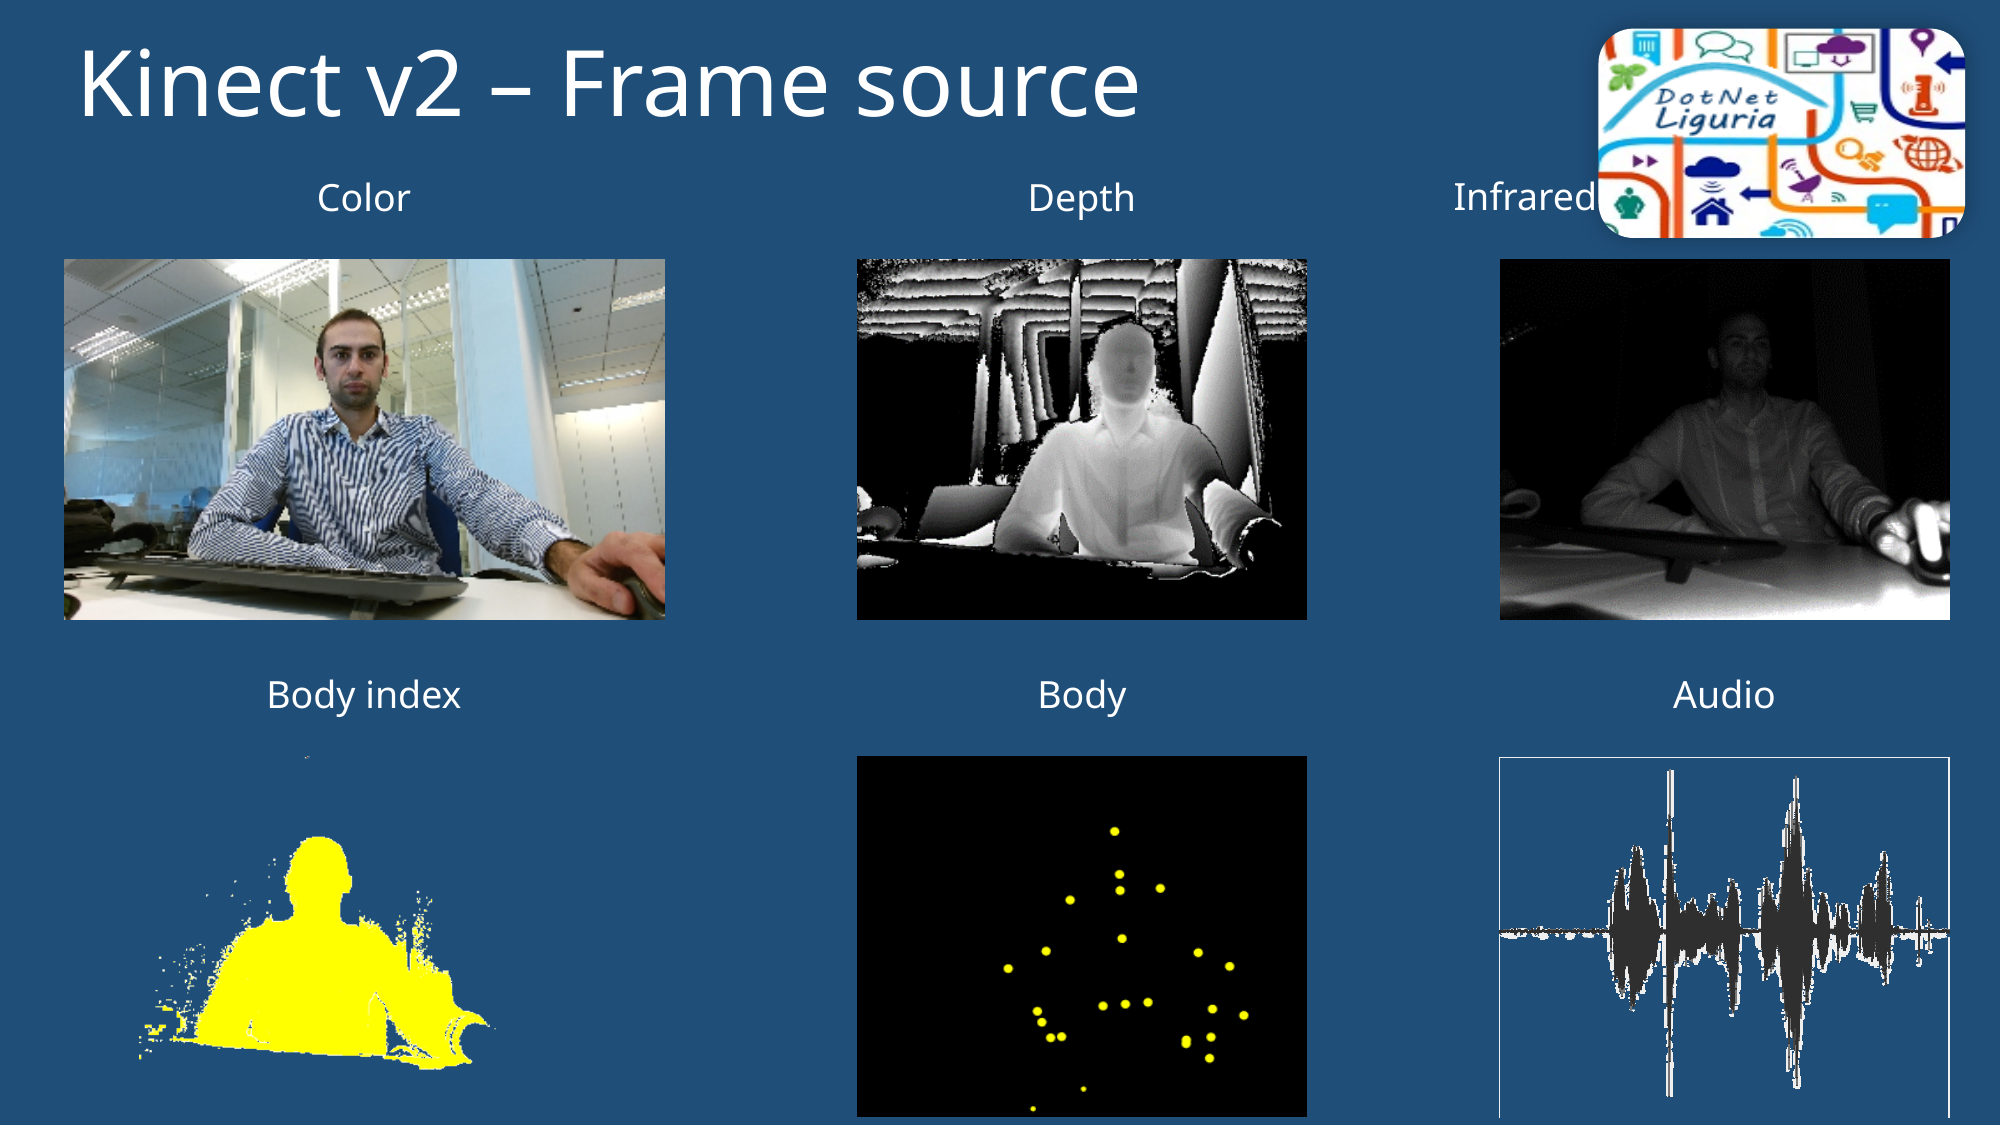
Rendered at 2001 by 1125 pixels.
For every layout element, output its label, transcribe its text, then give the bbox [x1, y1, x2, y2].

picture [63, 259, 665, 620]
picture [1499, 757, 1950, 1118]
text_box Body [1022, 663, 1142, 724]
picture [856, 259, 1307, 620]
text_box Depth [1013, 166, 1151, 226]
picture [1607, 37, 1966, 238]
picture [856, 756, 1307, 1117]
text_box Audio [1658, 663, 1791, 724]
text_box Color [302, 167, 426, 227]
picture [1499, 259, 1950, 620]
picture [138, 756, 590, 1117]
text_box Kinect v2 – Frame source [62, 29, 1953, 205]
text_box Body index [251, 663, 477, 724]
text_box Infrared [1438, 165, 1613, 226]
